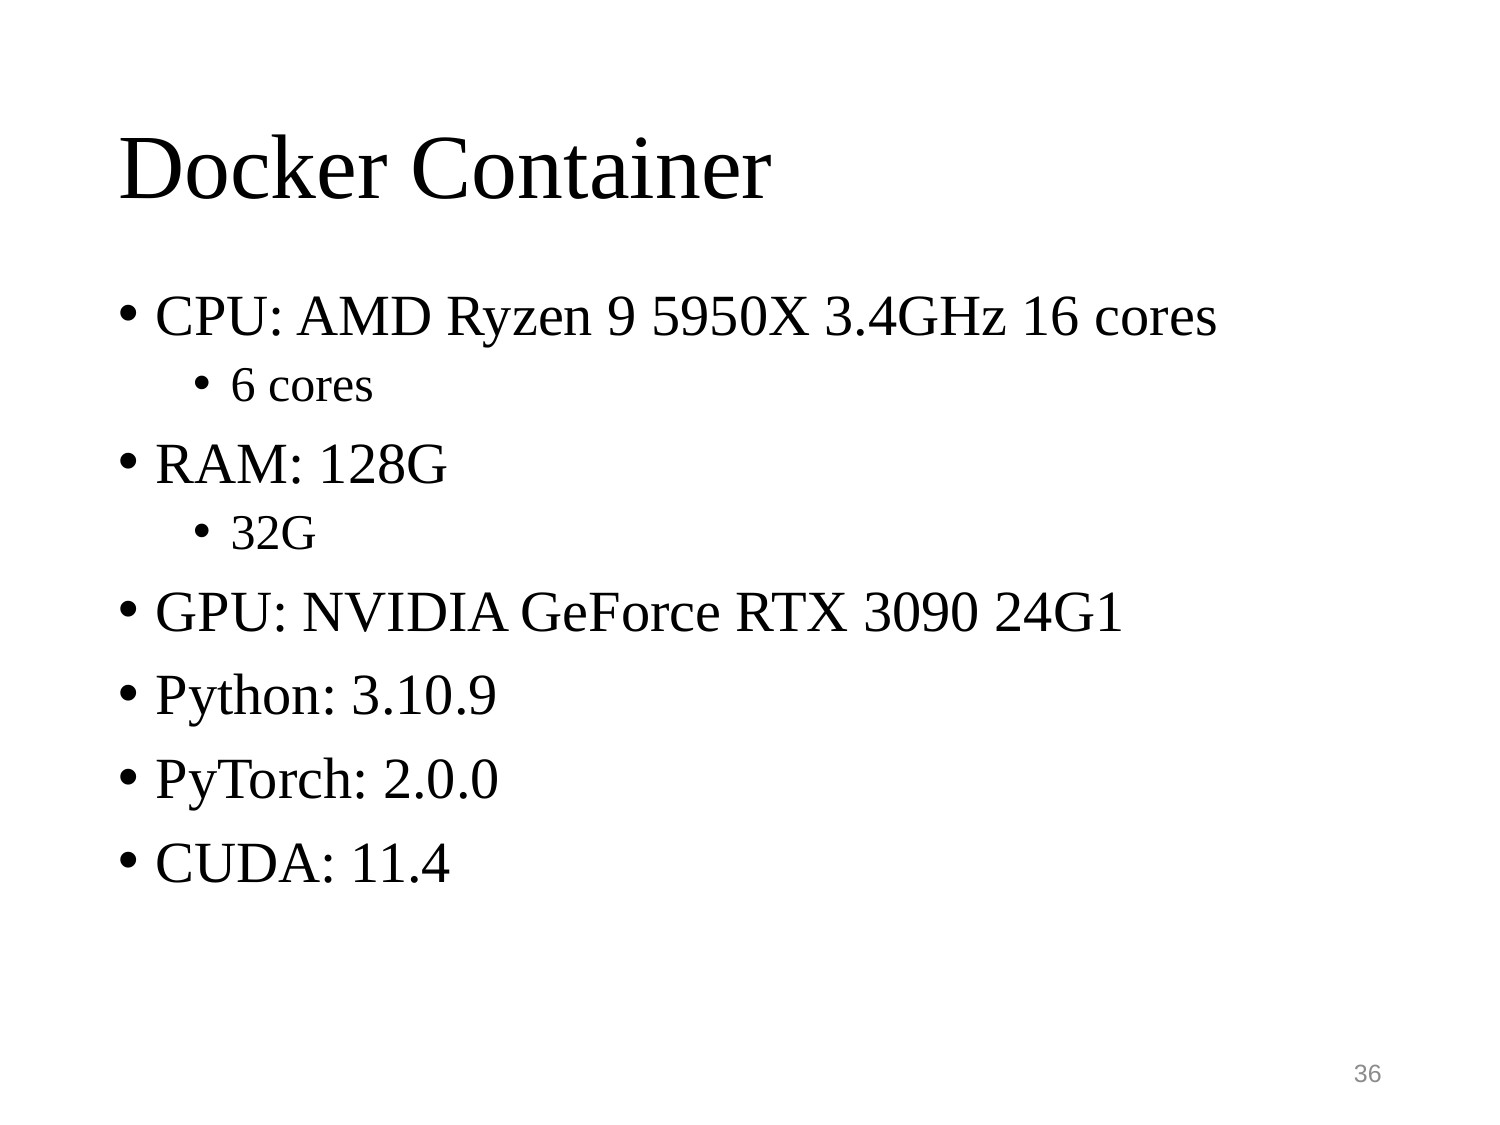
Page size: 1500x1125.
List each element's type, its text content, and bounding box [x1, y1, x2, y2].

title Docker Container [103, 59, 1397, 278]
slide_number 36 [1059, 1042, 1397, 1103]
